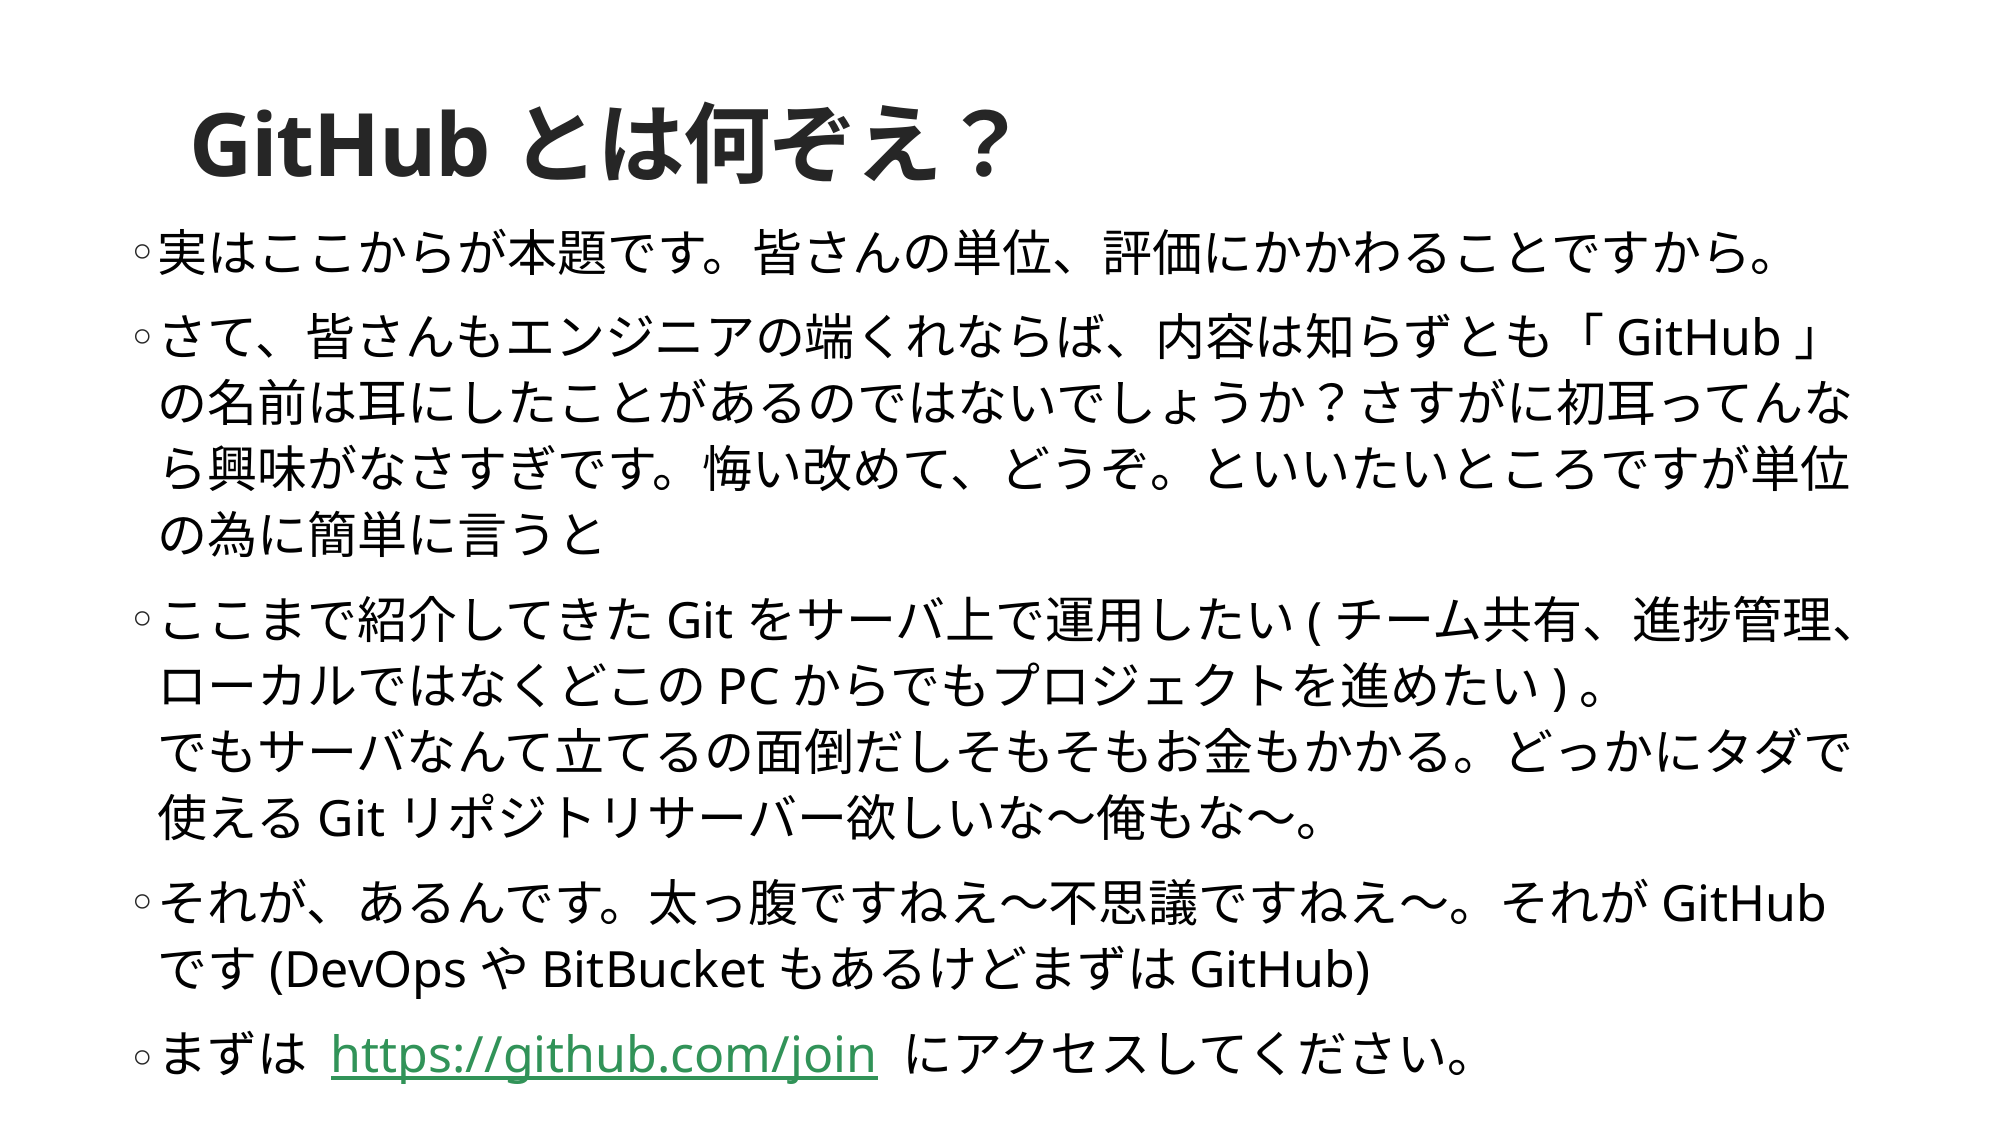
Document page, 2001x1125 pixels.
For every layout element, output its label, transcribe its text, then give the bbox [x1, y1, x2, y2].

list 実はここからが本題です。皆さんの単位、評価にかかわることですから。 さて、皆さんもエンジニアの端くれならば、内容は知らずとも「GitHub」の名前は耳にしたことがあるのではないでしょうか？さすがに初耳ってんなら興味がなさすぎです。悔い改めて、どうぞ。といいたいところですが単位の為に簡単に言うと ここまで紹介してきたGitをサーバ上で運用したい(チーム共有、進捗管理、ローカルではなくどこのPCからでもプロジェクトを進めたい)。 でもサーバなんて立てるの面倒だしそもそもお金もかかる。どっかにタダで使えるGitリポジトリサーバー欲しいな～俺もな～。 それが、あるんです。太っ腹ですねえ～不思議ですねえ～。それがGitHubです(DevOpsやBitBucketもあるけどまずはGitHub) まずは https://github.com/join にアクセスしてください。 [112, 207, 1888, 1125]
title GitHubとは何ぞえ？ [174, 35, 1825, 207]
